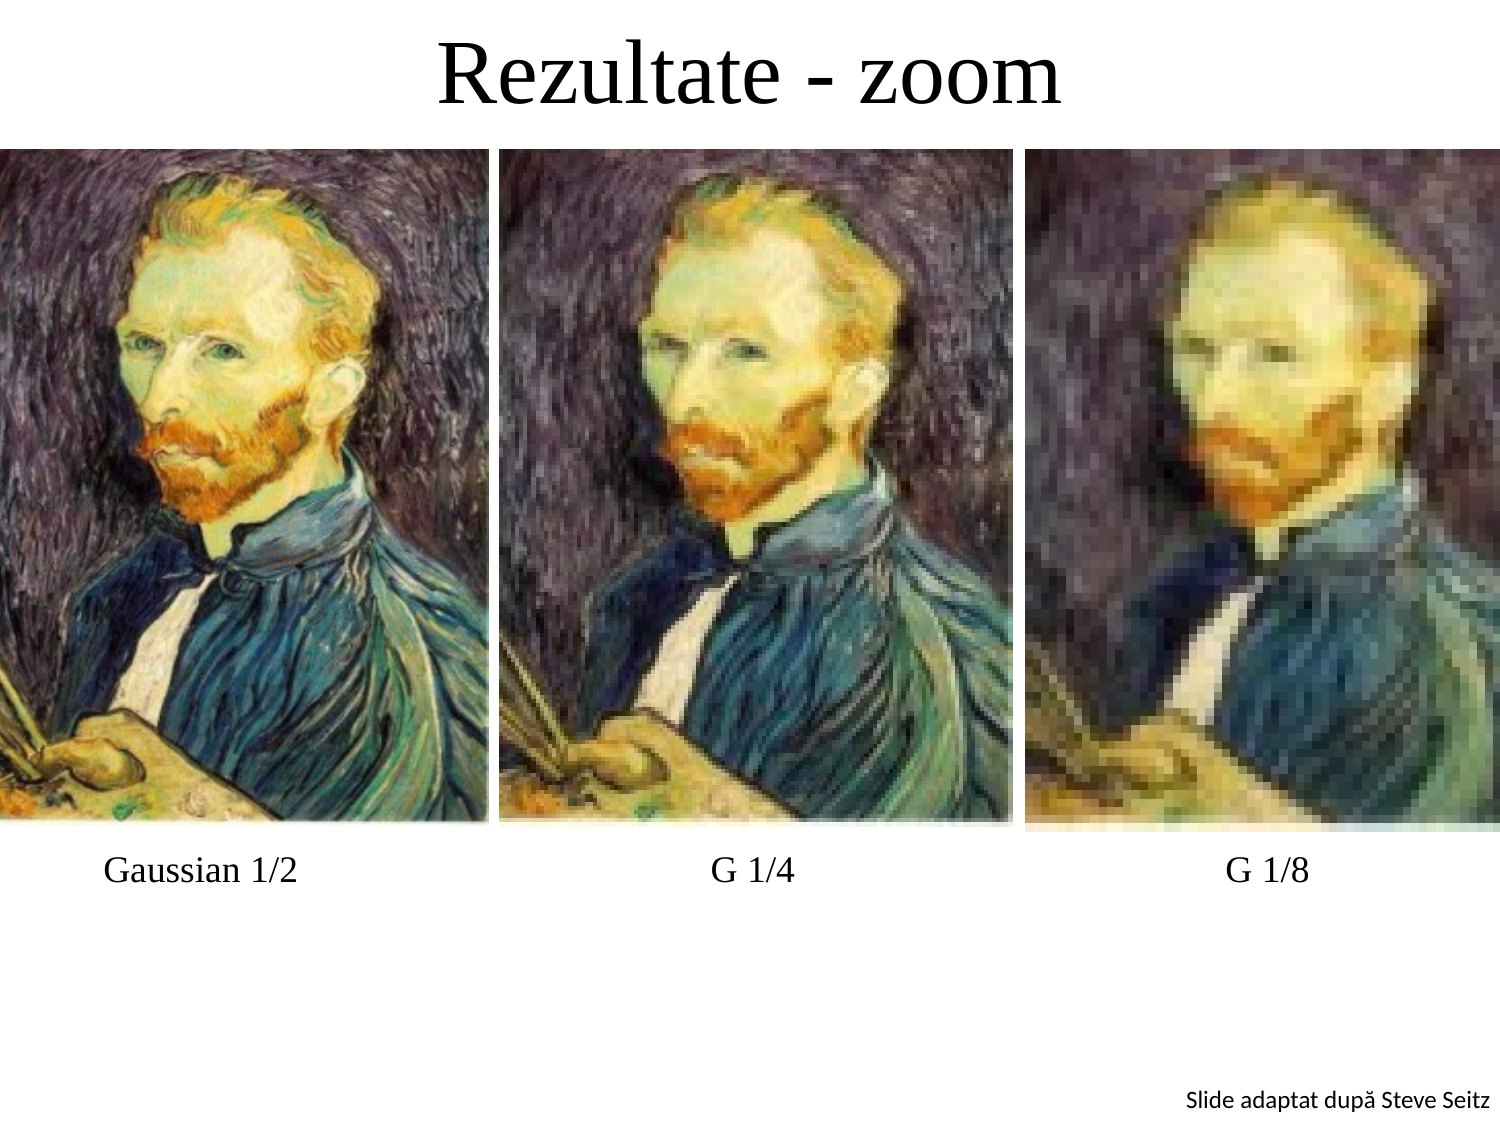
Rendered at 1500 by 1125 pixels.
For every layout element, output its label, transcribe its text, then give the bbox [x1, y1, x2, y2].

picture [499, 149, 1013, 828]
picture [1024, 149, 1500, 833]
picture [0, 149, 489, 827]
text_box G 1/8 [1210, 841, 1325, 898]
text_box Gaussian 1/2 [88, 837, 314, 898]
text_box G 1/4 [695, 837, 820, 898]
text_box Slide adaptat după Steve Seitz [1171, 1076, 1500, 1121]
text_box Rezultate - zoom [74, 3, 1425, 192]
